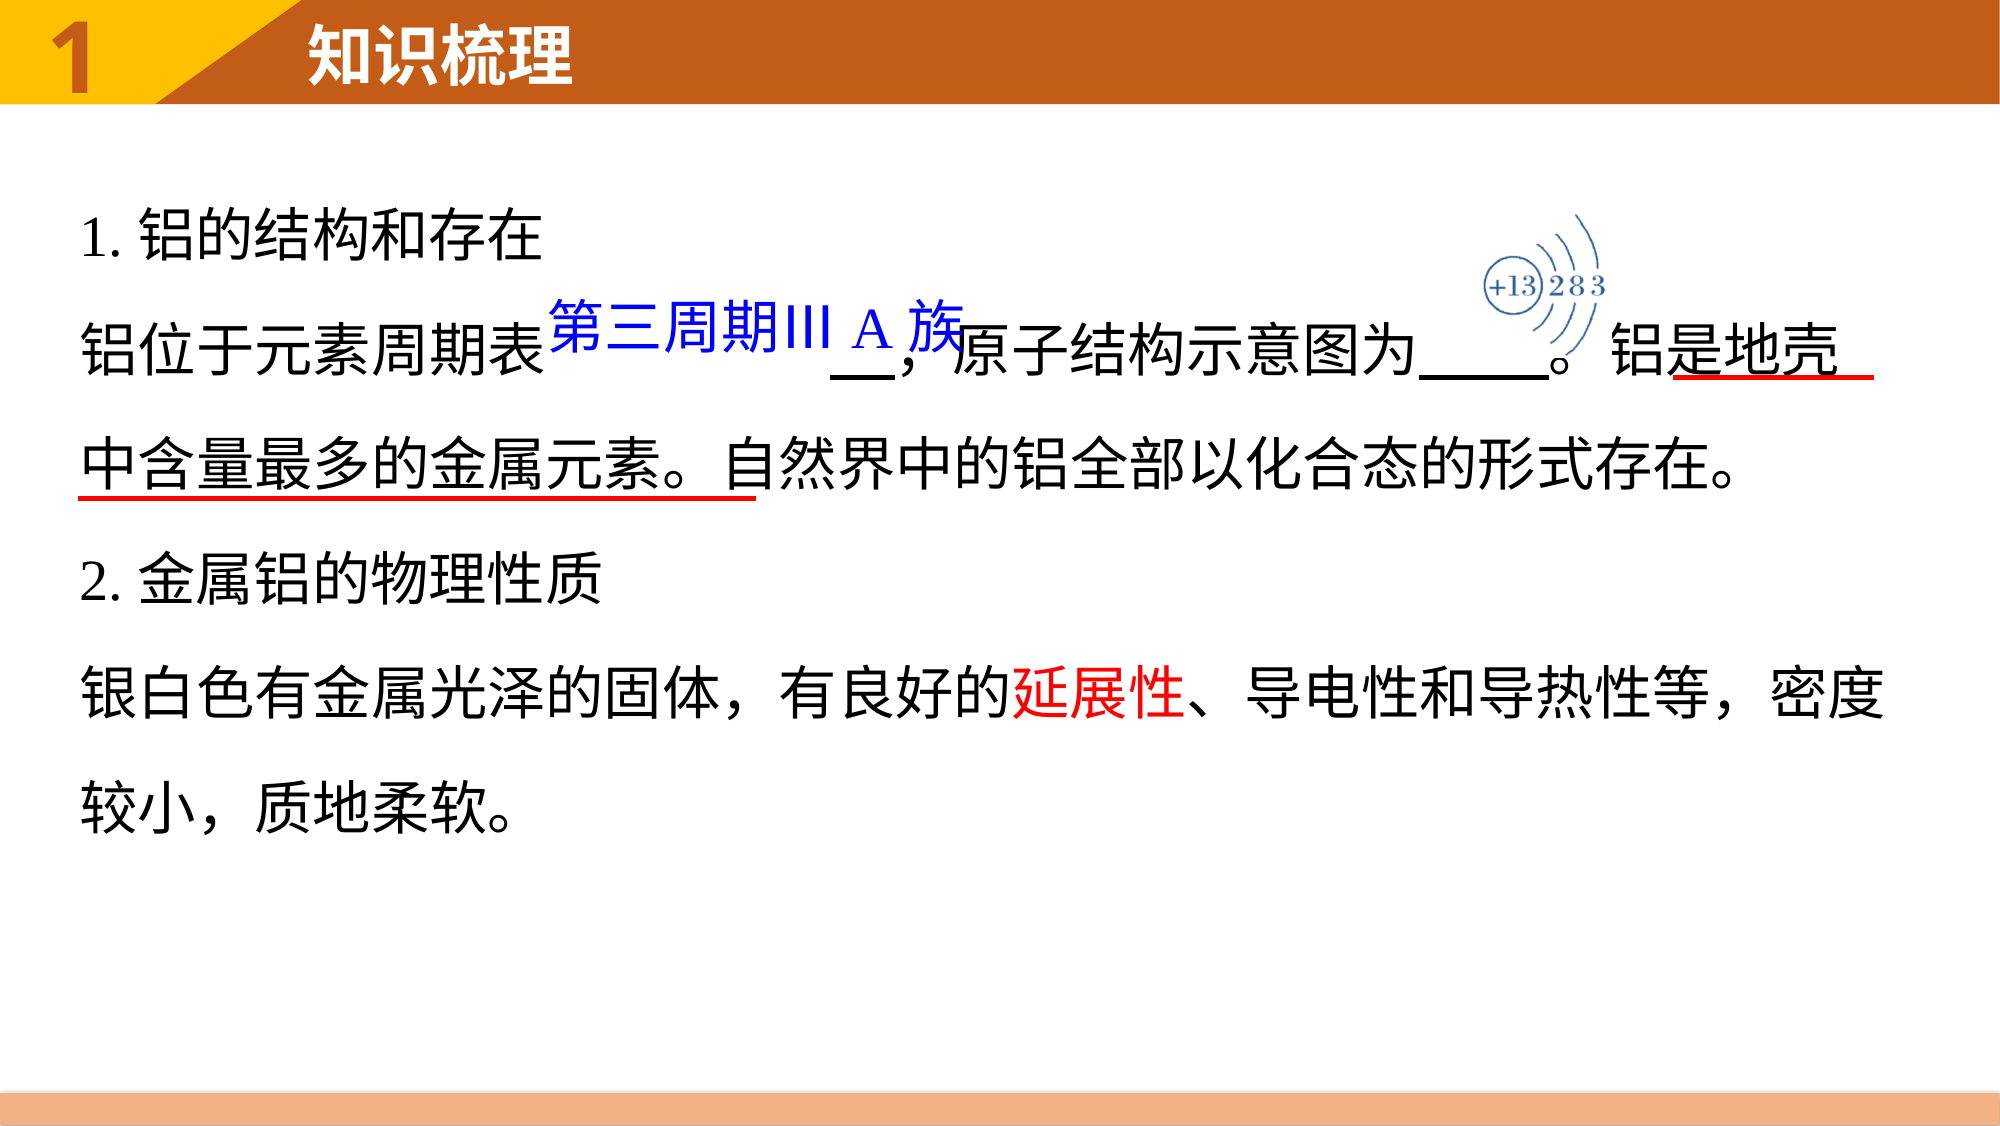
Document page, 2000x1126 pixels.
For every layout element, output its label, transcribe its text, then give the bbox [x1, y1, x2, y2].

text_box 第三周期ⅢA族 [531, 282, 981, 368]
text_box [0, 1092, 2000, 1126]
picture [1481, 212, 1612, 358]
text_box 1.铝的结构和存在 铝位于元素周期表 ，原子结构示意图为 。铝是地壳中含量最多的金属元素。自然界中的铝全部以化合态的形式存在。 2.金属铝的物理性质 银白色有金属光泽的固体，有良好的延展性、导电性和导热性等，密度较小，质地柔软。 [59, 143, 1910, 851]
